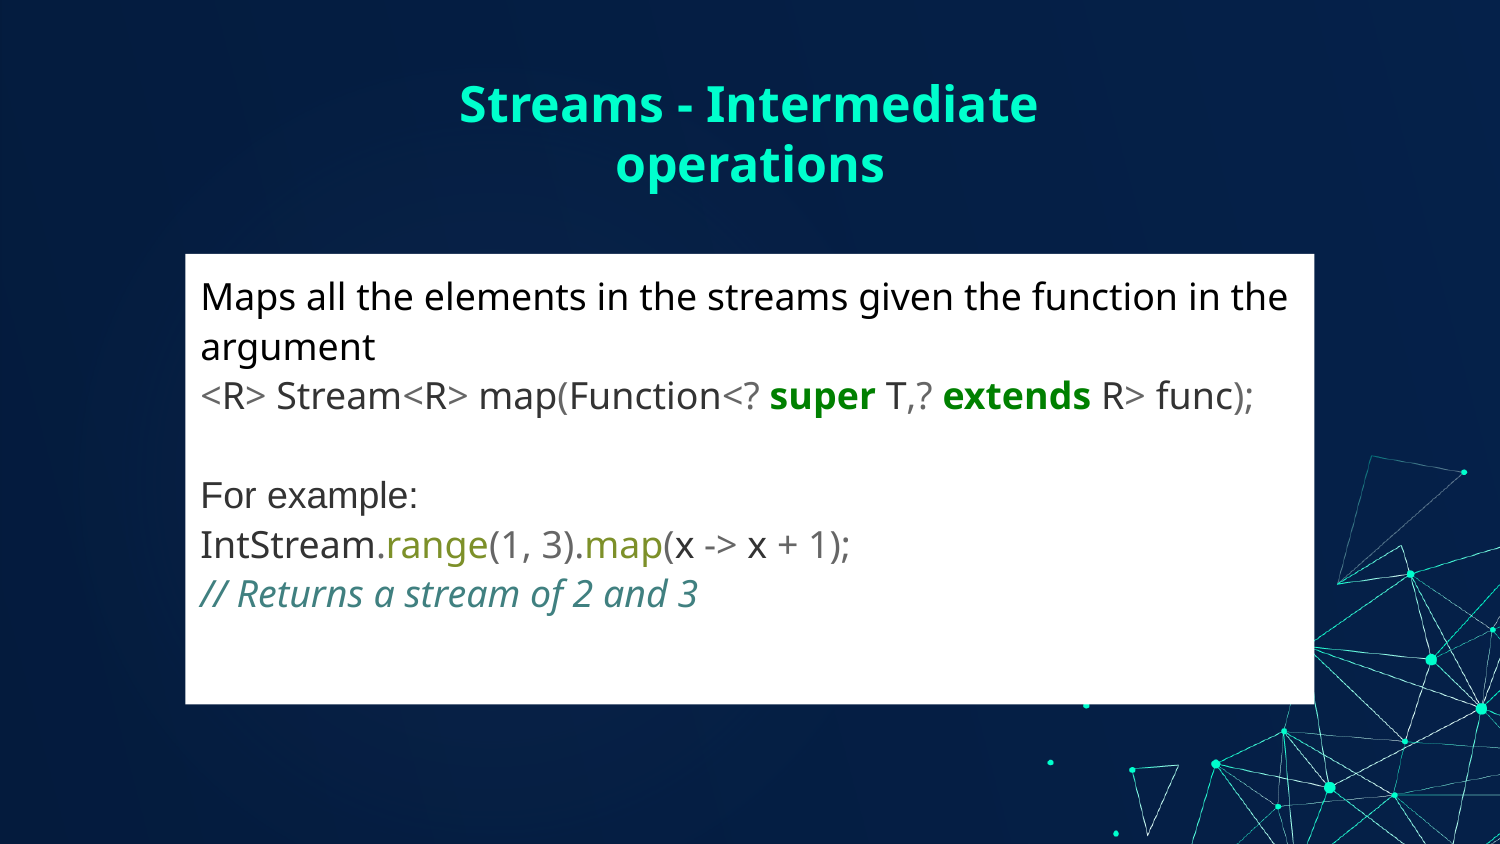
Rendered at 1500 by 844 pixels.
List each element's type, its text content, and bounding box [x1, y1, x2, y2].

text_box Maps all the elements in the streams given the function in the argument <R> Stream<R> map(Function<? super T,? extends R> func); For example: IntStream.range(1, 3).map(x -> x + 1); // Returns a stream of 2 and 3 [185, 253, 1315, 705]
picture [0, 0, 1500, 844]
title Streams - Intermediate operations [322, 57, 1178, 214]
